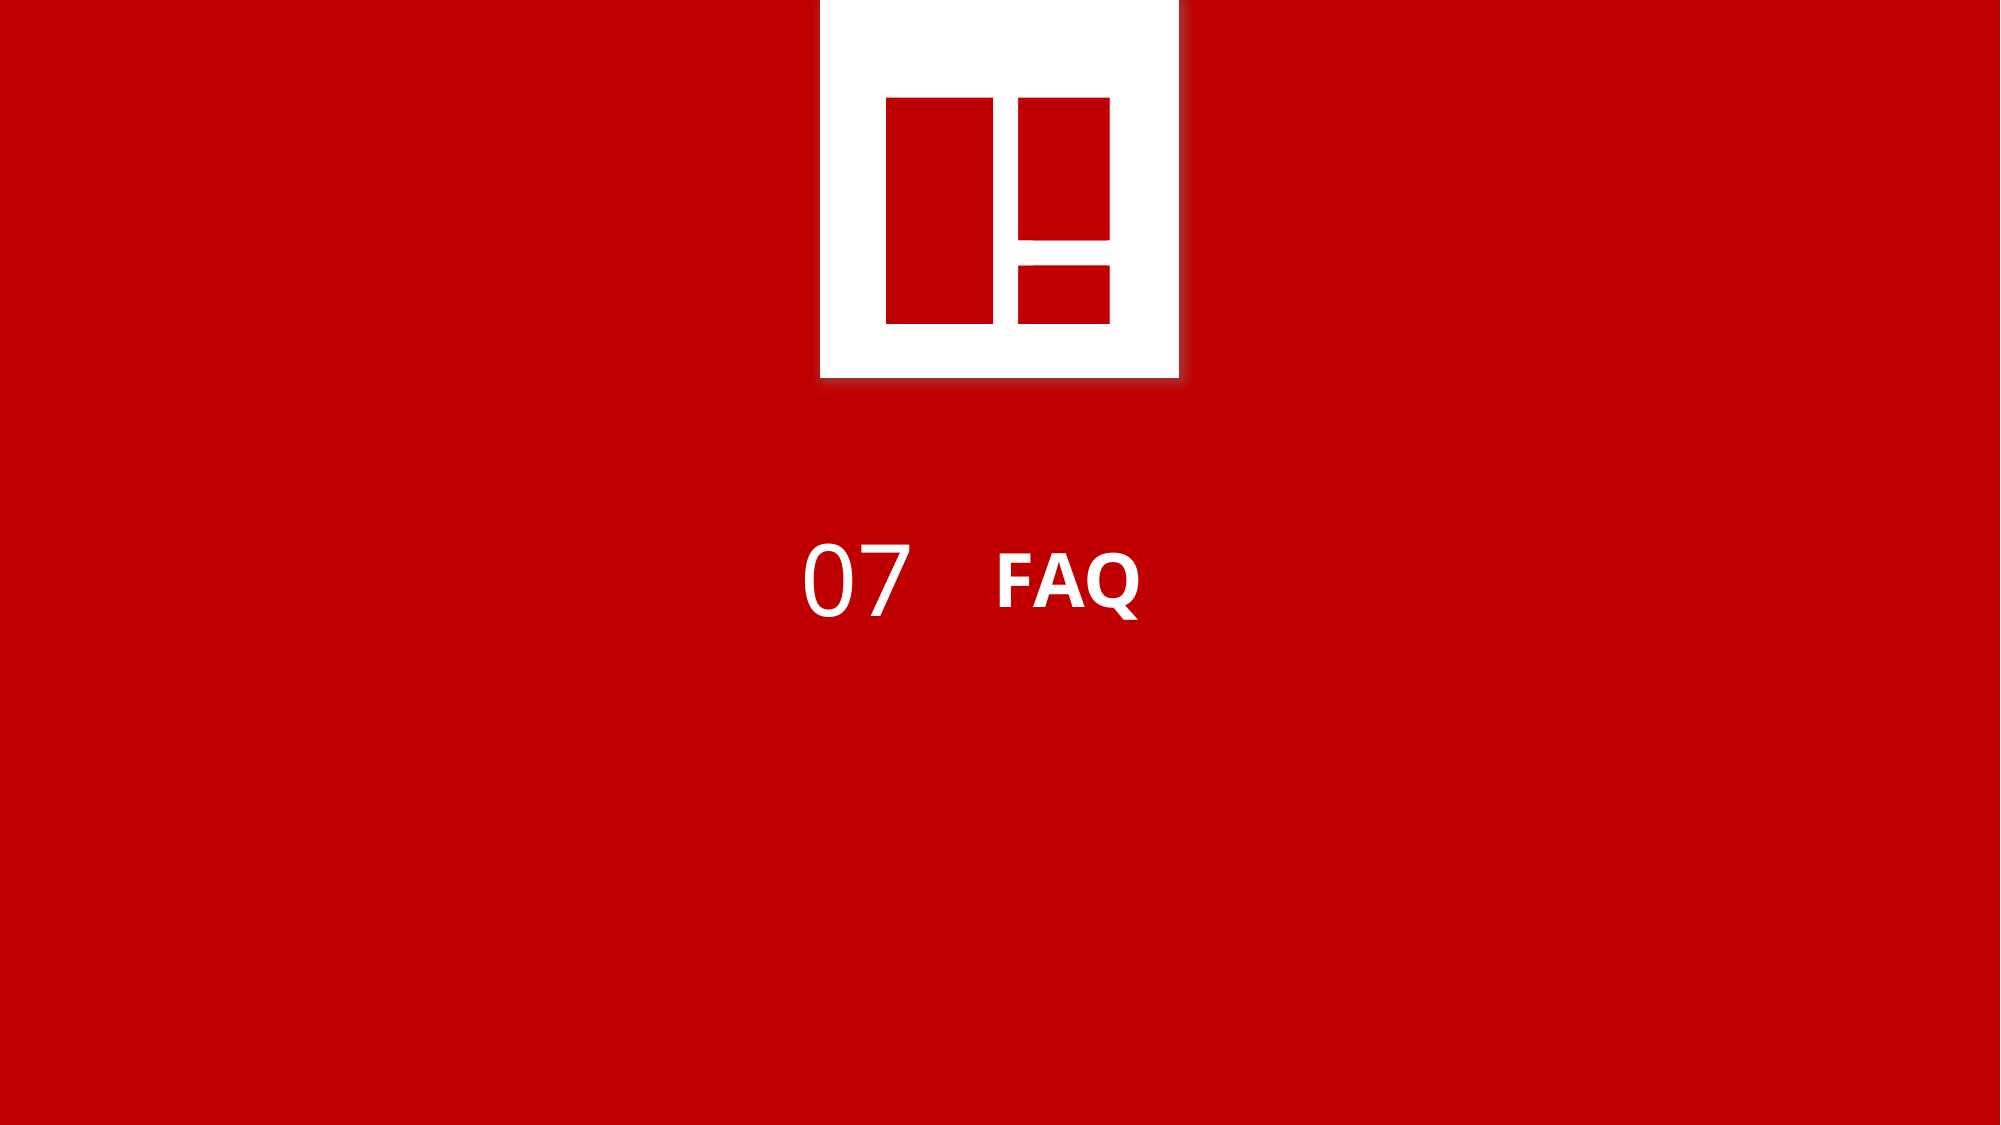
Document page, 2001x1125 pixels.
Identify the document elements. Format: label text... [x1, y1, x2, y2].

text_box FAQ [978, 535, 1729, 689]
text_box 07 [785, 509, 951, 645]
picture [886, 93, 1118, 324]
text_box [820, 0, 1179, 378]
